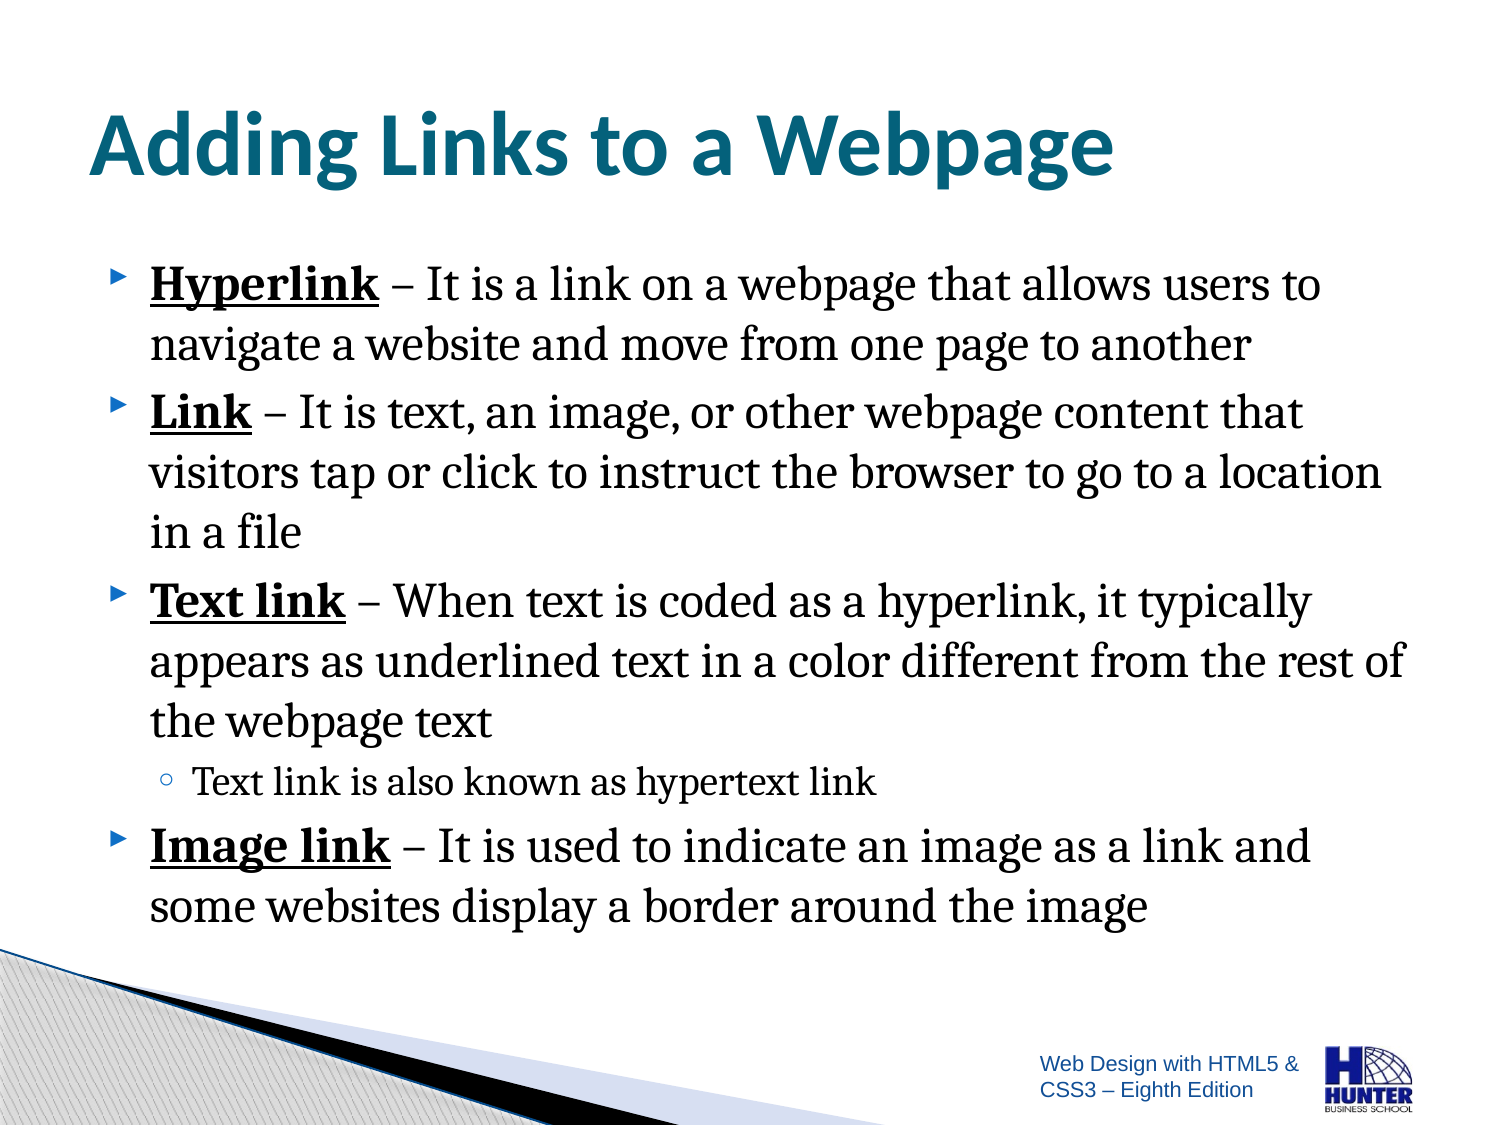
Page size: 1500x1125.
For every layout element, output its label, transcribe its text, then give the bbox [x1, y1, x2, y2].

title Adding Links to a Webpage [75, 45, 1425, 233]
picture [1325, 1046, 1413, 1113]
list Hyperlink – It is a link on a webpage that allows users to navigate a website and move from one page to another Link – It is text, an image, or other webpage content that visitors tap or click to instruct the browser to go to a location in a file Text link – When text is coded as a hyperlink, it typically appears as underlined text in a color different from the rest of the webpage text Text link is also known as hypertext link Image link – It is used to indicate an image as a link and some websites display a border around the image [75, 243, 1425, 986]
